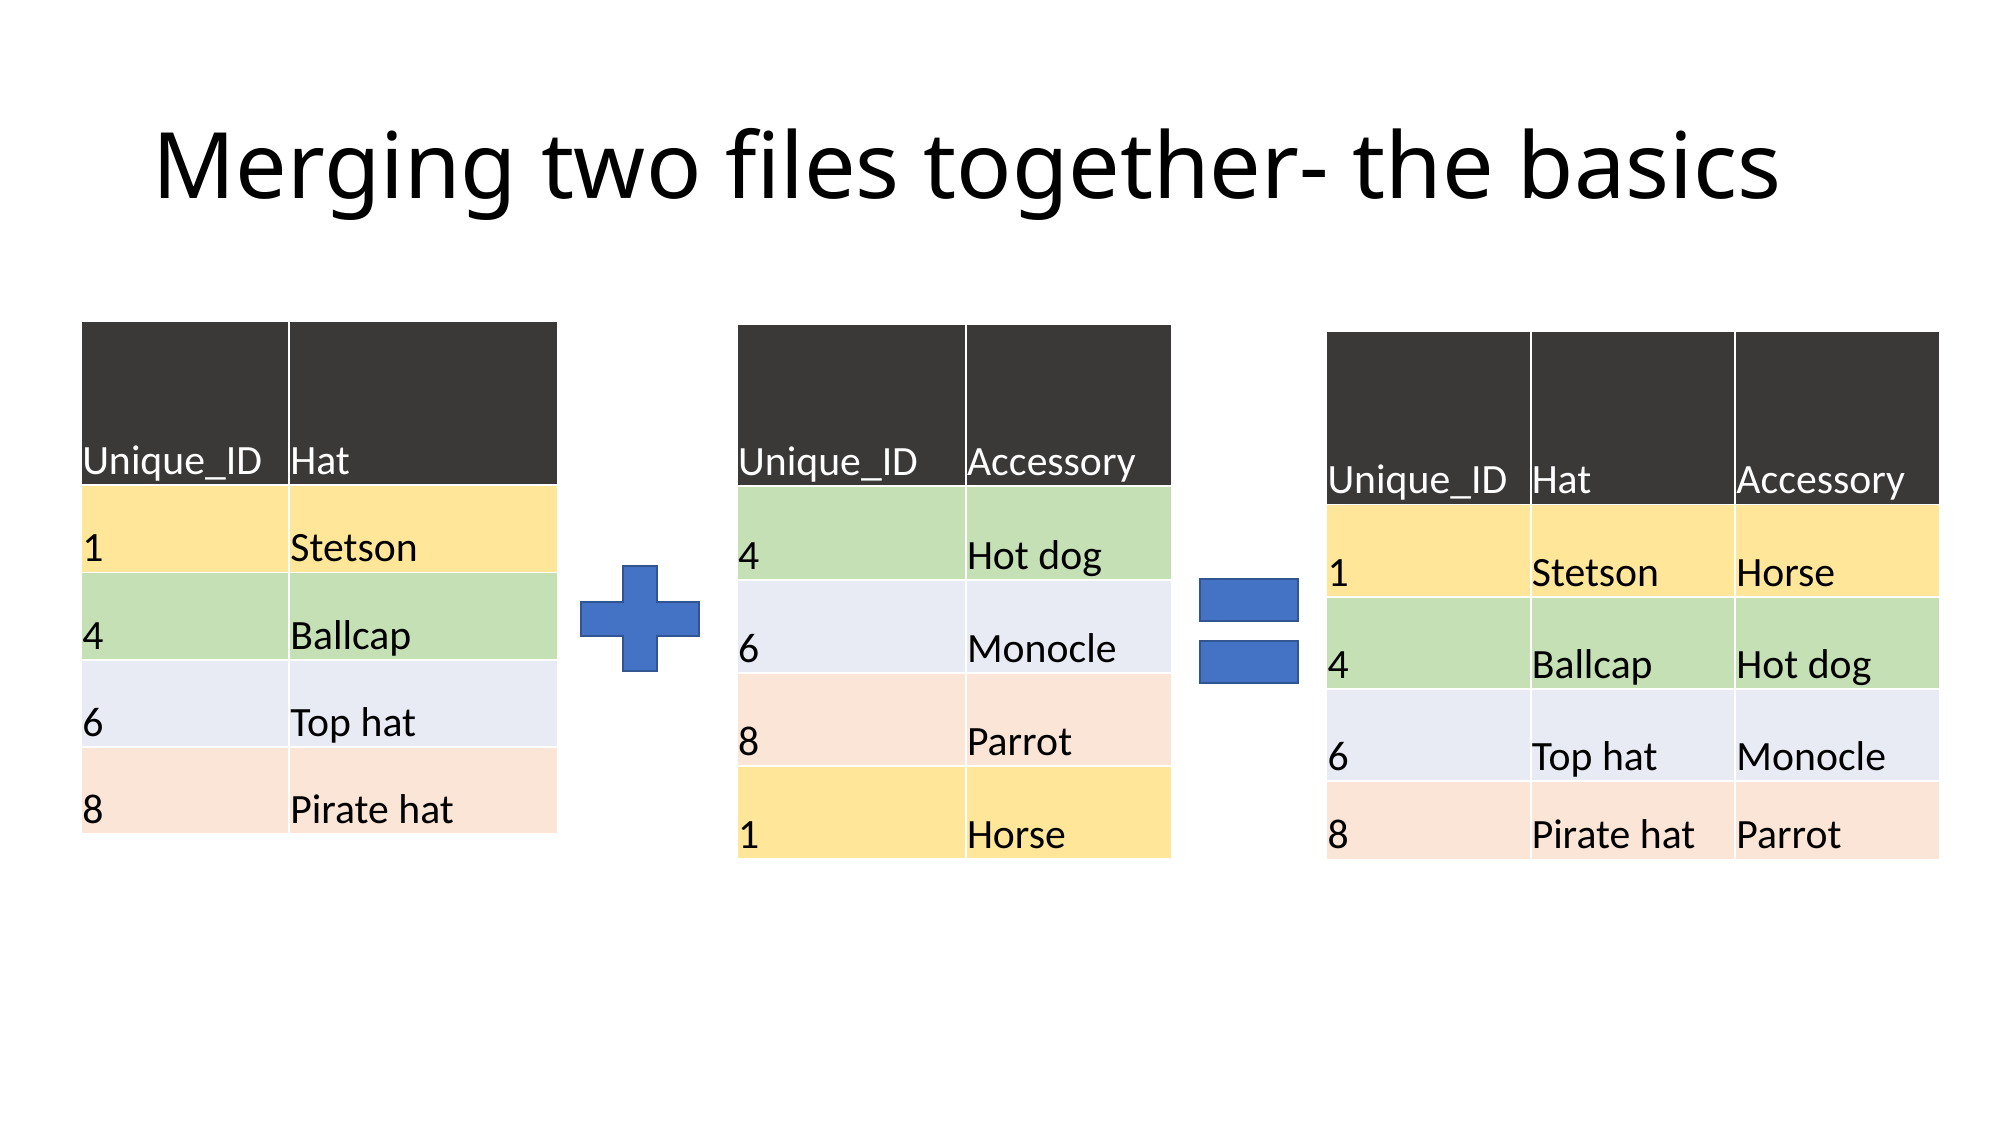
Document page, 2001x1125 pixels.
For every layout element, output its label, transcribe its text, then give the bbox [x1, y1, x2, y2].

table_cell Monocle [967, 581, 1171, 672]
table_cell Horse [1736, 505, 1939, 596]
table_header Unique_ID [738, 325, 965, 485]
table_cell Ballcap [1532, 598, 1734, 688]
table_header Hat [1532, 332, 1734, 504]
table_cell Hot dog [967, 487, 1171, 579]
table_cell Monocle [1736, 690, 1939, 780]
table_cell Top hat [1532, 690, 1734, 780]
table_cell 8 [82, 748, 288, 833]
table_cell 1 [1327, 505, 1530, 596]
table_cell 6 [1327, 690, 1530, 780]
table_cell 8 [1327, 782, 1530, 859]
table_cell 4 [82, 573, 288, 659]
table_header Unique_ID [1327, 332, 1530, 504]
text_box [1199, 640, 1299, 684]
table_cell Parrot [967, 674, 1171, 765]
table_cell 6 [82, 661, 288, 746]
table_cell 8 [738, 674, 965, 765]
table_cell Pirate hat [290, 748, 557, 833]
table_cell Hot dog [1736, 598, 1939, 688]
table_cell Horse [967, 767, 1171, 858]
table_cell 6 [738, 581, 965, 672]
text_box [580, 565, 700, 672]
table_cell 1 [738, 767, 965, 858]
table_cell Stetson [290, 486, 557, 572]
table_header Unique_ID [82, 322, 288, 484]
table_header Hat [290, 322, 557, 484]
table_cell Pirate hat [1532, 782, 1734, 859]
table_cell Parrot [1736, 782, 1939, 859]
text_box [1199, 578, 1299, 622]
table_header Accessory [967, 325, 1171, 485]
table_cell 4 [1327, 598, 1530, 688]
title Merging two files together- the basics [137, 59, 1863, 278]
table_cell 1 [82, 486, 288, 572]
table_cell Stetson [1532, 505, 1734, 596]
table_cell 4 [738, 487, 965, 579]
table_cell Ballcap [290, 573, 557, 659]
table_header Accessory [1736, 332, 1939, 504]
table_cell Top hat [290, 661, 557, 746]
